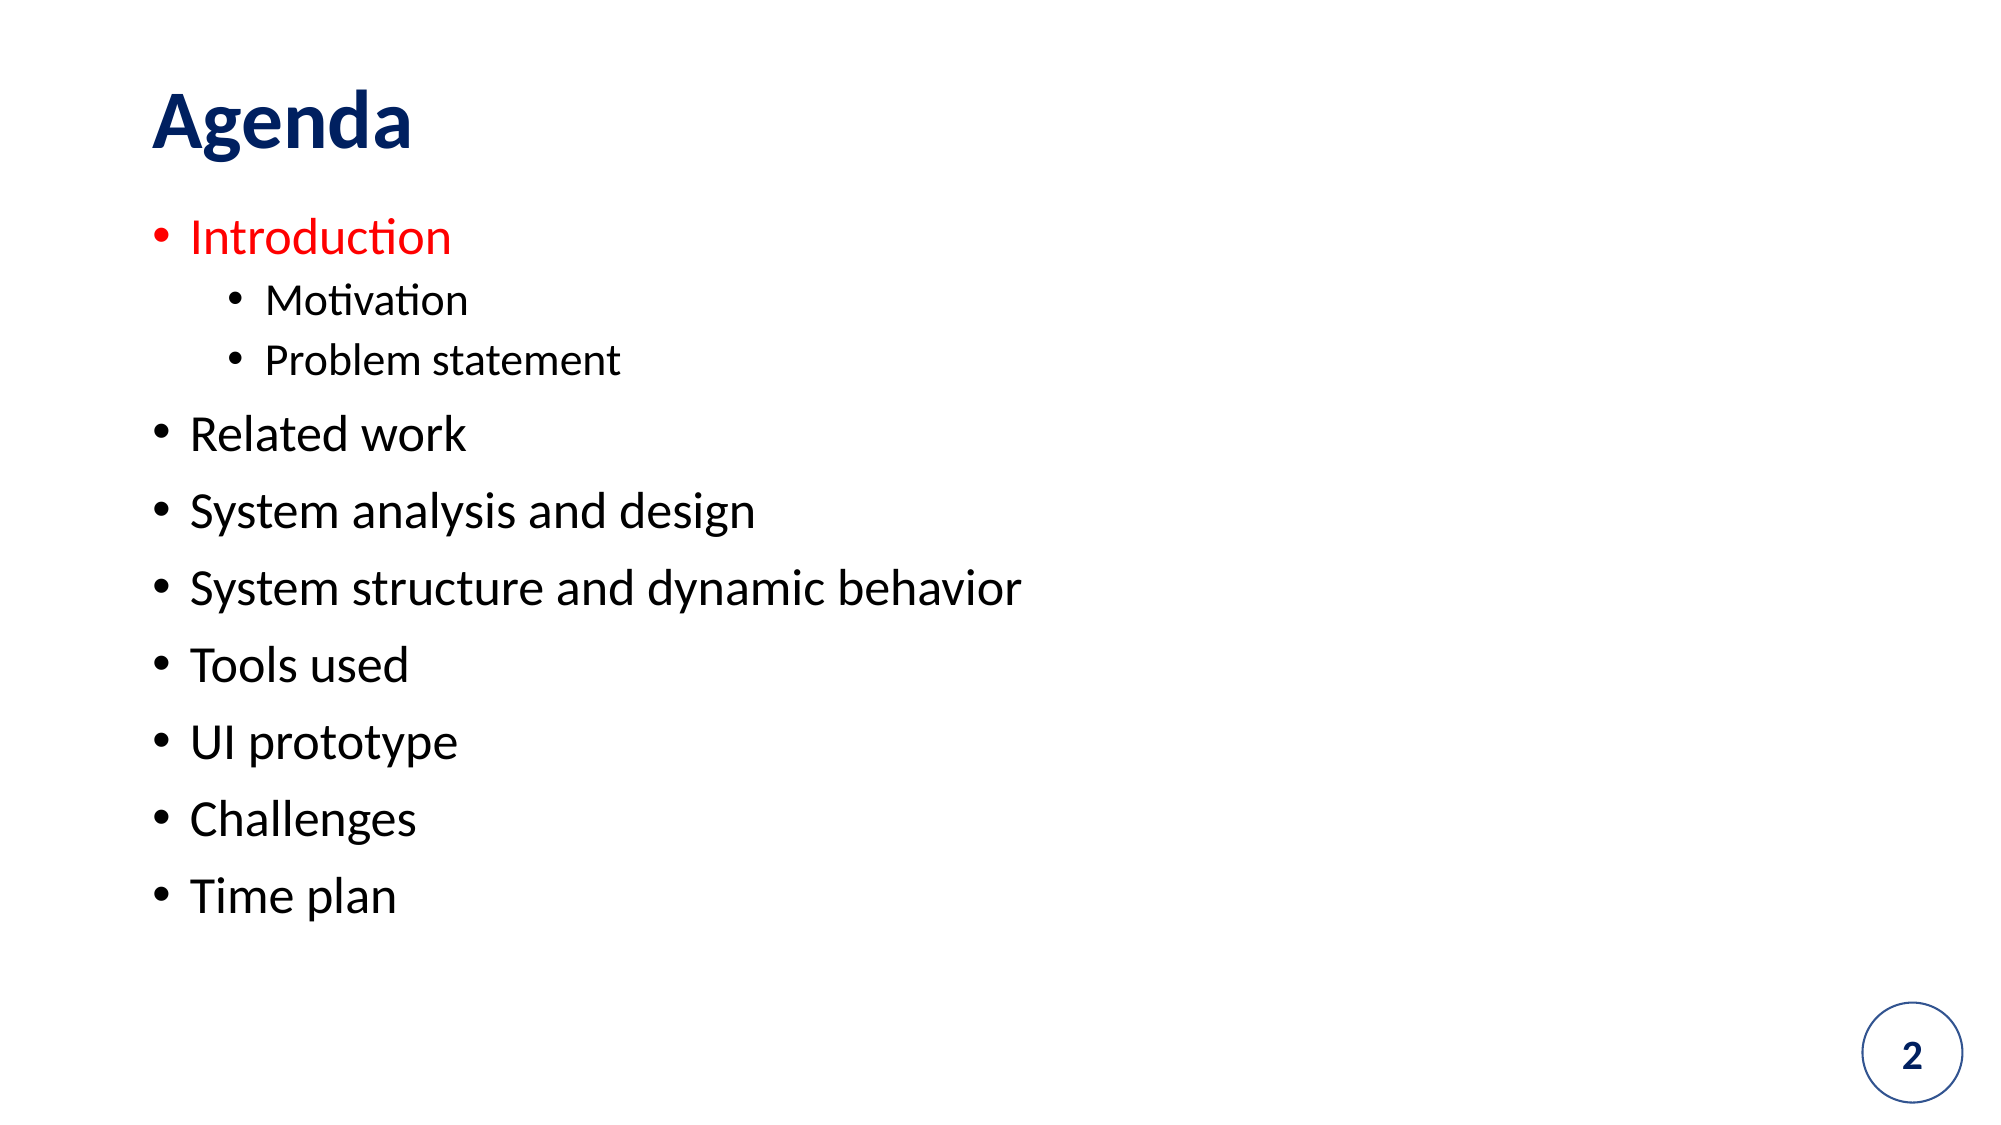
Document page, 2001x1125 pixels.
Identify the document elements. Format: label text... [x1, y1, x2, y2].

text_box Agenda [137, 64, 1750, 174]
list Introduction Motivation Problem statement Related work System analysis and design System structure and dynamic behavior Tools used UI prototype Challenges Time plan [137, 201, 1863, 924]
text_box [1871, 1001, 1954, 1022]
slide_number 2 [1862, 1022, 1963, 1083]
text_box [1871, 1083, 1954, 1104]
